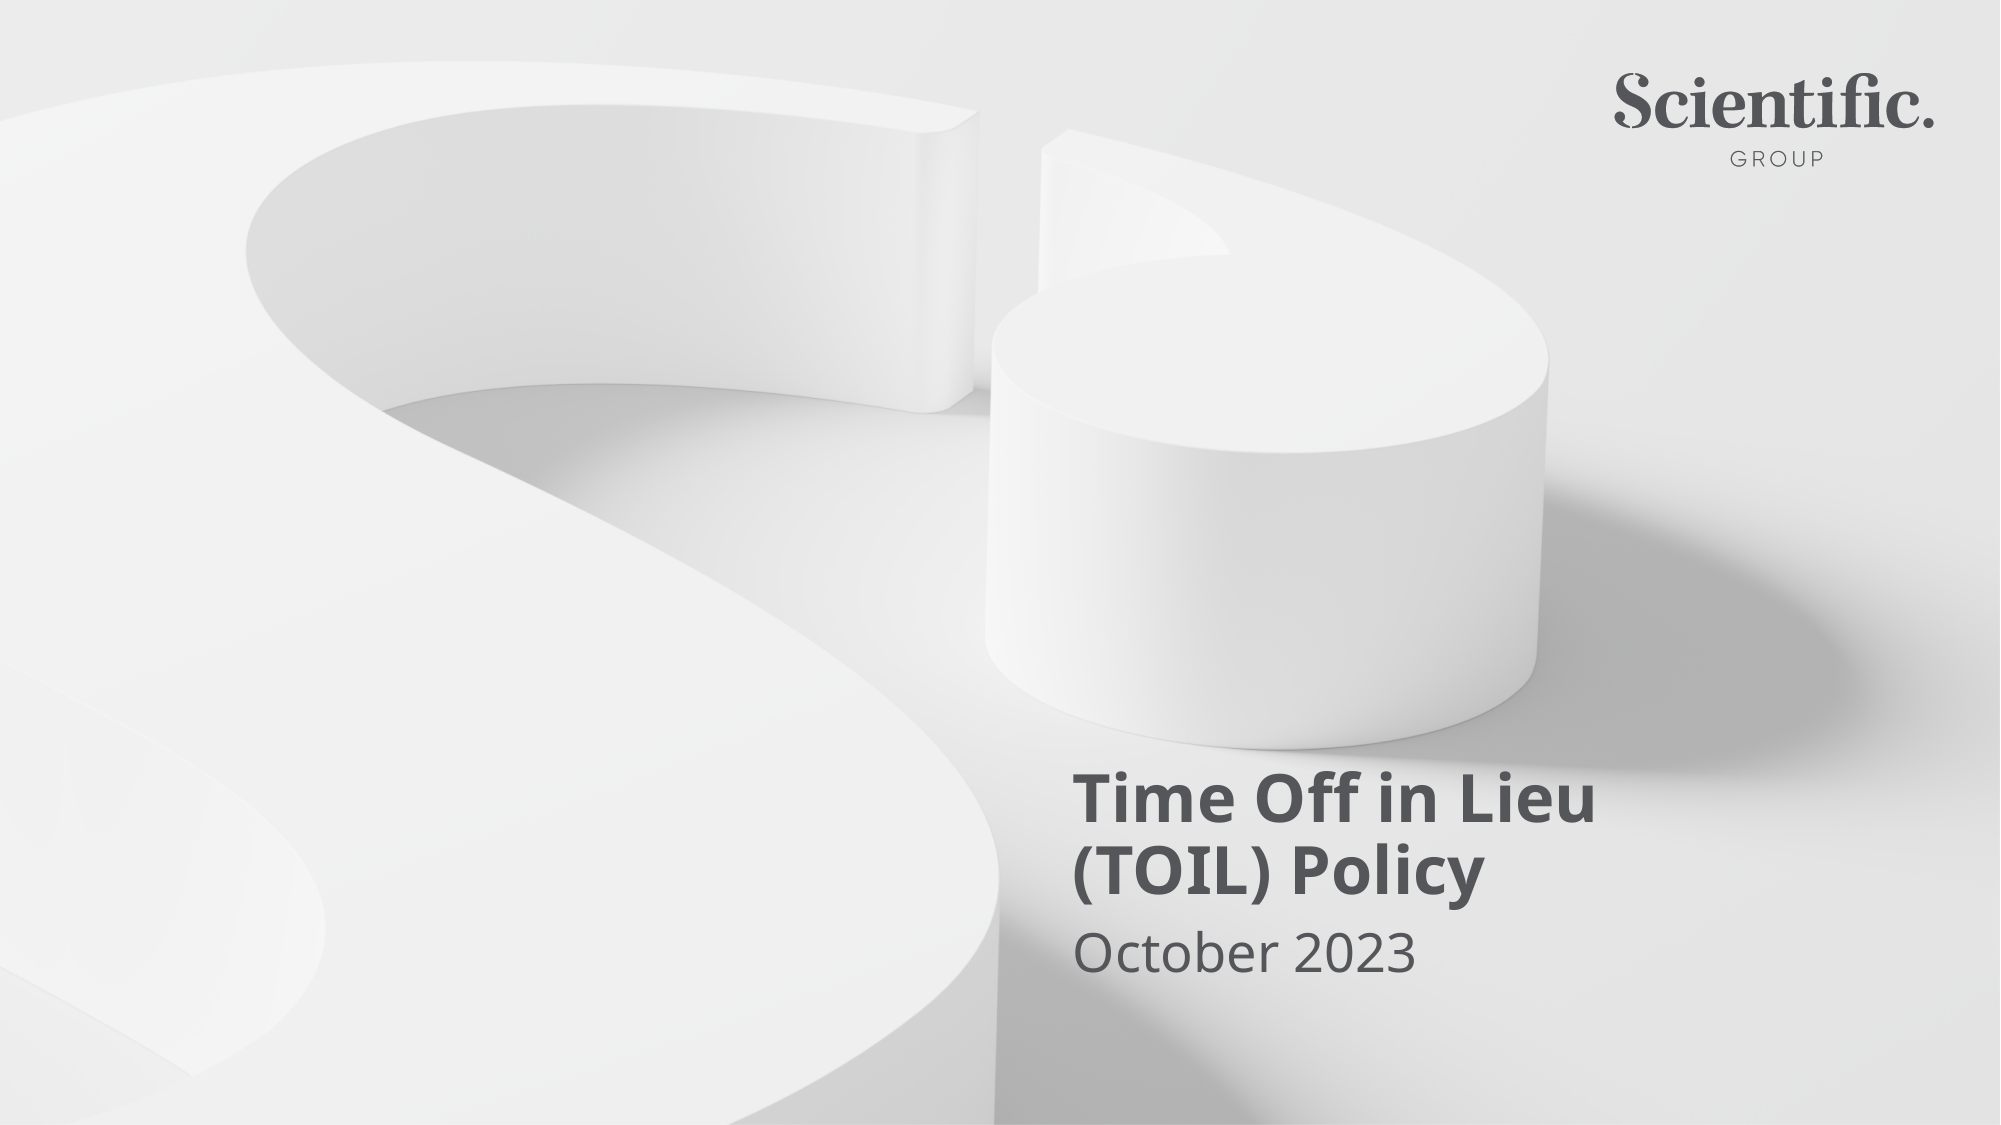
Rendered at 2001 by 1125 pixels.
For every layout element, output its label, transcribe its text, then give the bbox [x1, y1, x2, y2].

picture [0, 0, 2000, 1125]
title Time Off in Lieu (TOIL) Policy [1057, 811, 1863, 910]
subtitle October 2023 [1057, 910, 1863, 1065]
